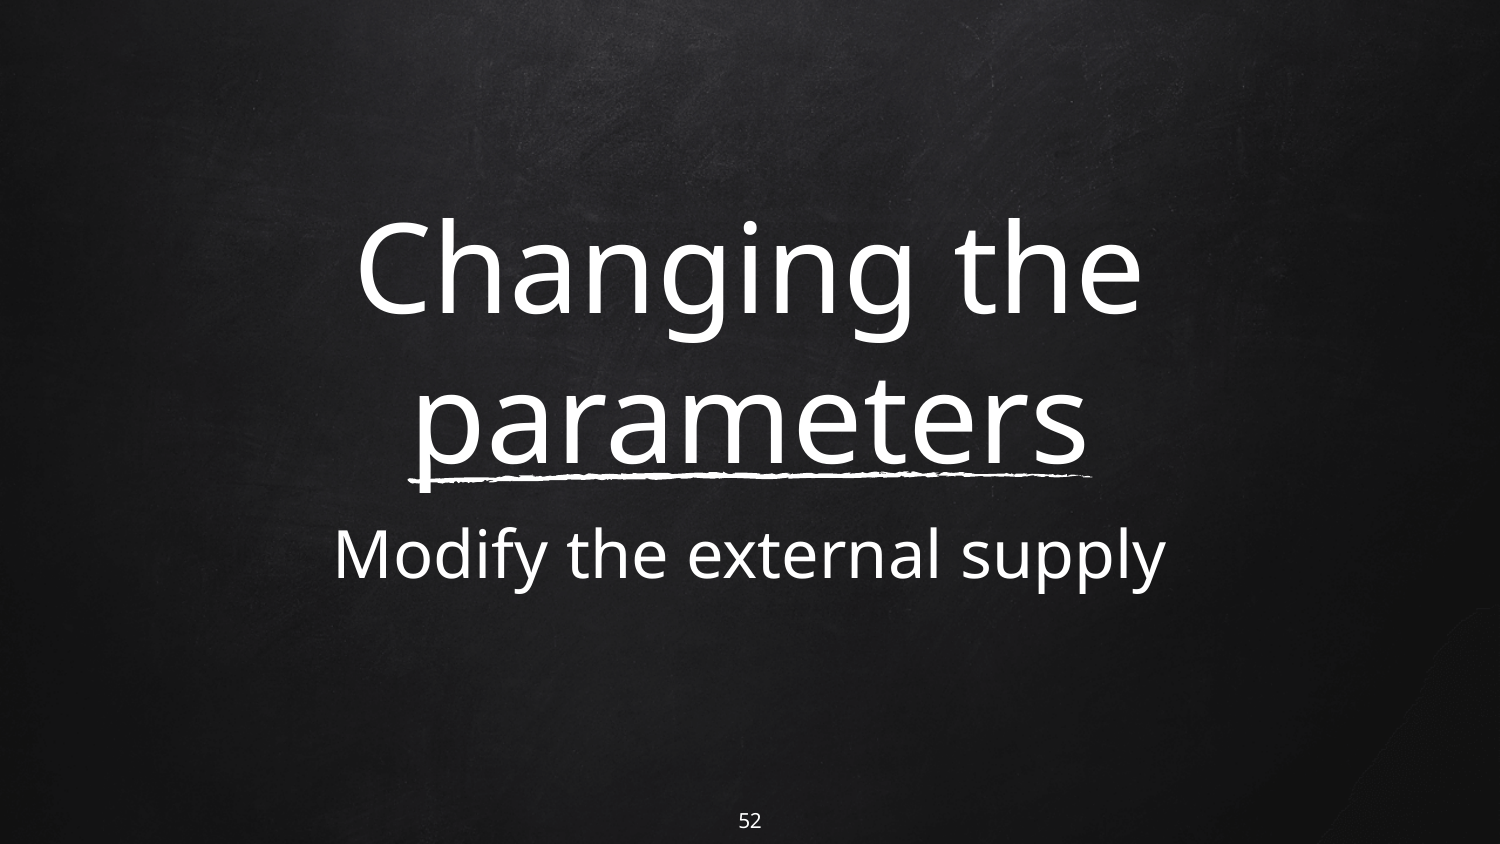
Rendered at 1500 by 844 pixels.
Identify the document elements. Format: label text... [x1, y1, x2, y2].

picture [0, 0, 1500, 844]
text_box [407, 471, 1093, 484]
text_box Modify the external supply [271, 497, 1229, 598]
slide_number 52 [705, 792, 795, 844]
title Changing the parameters [112, 339, 1388, 504]
